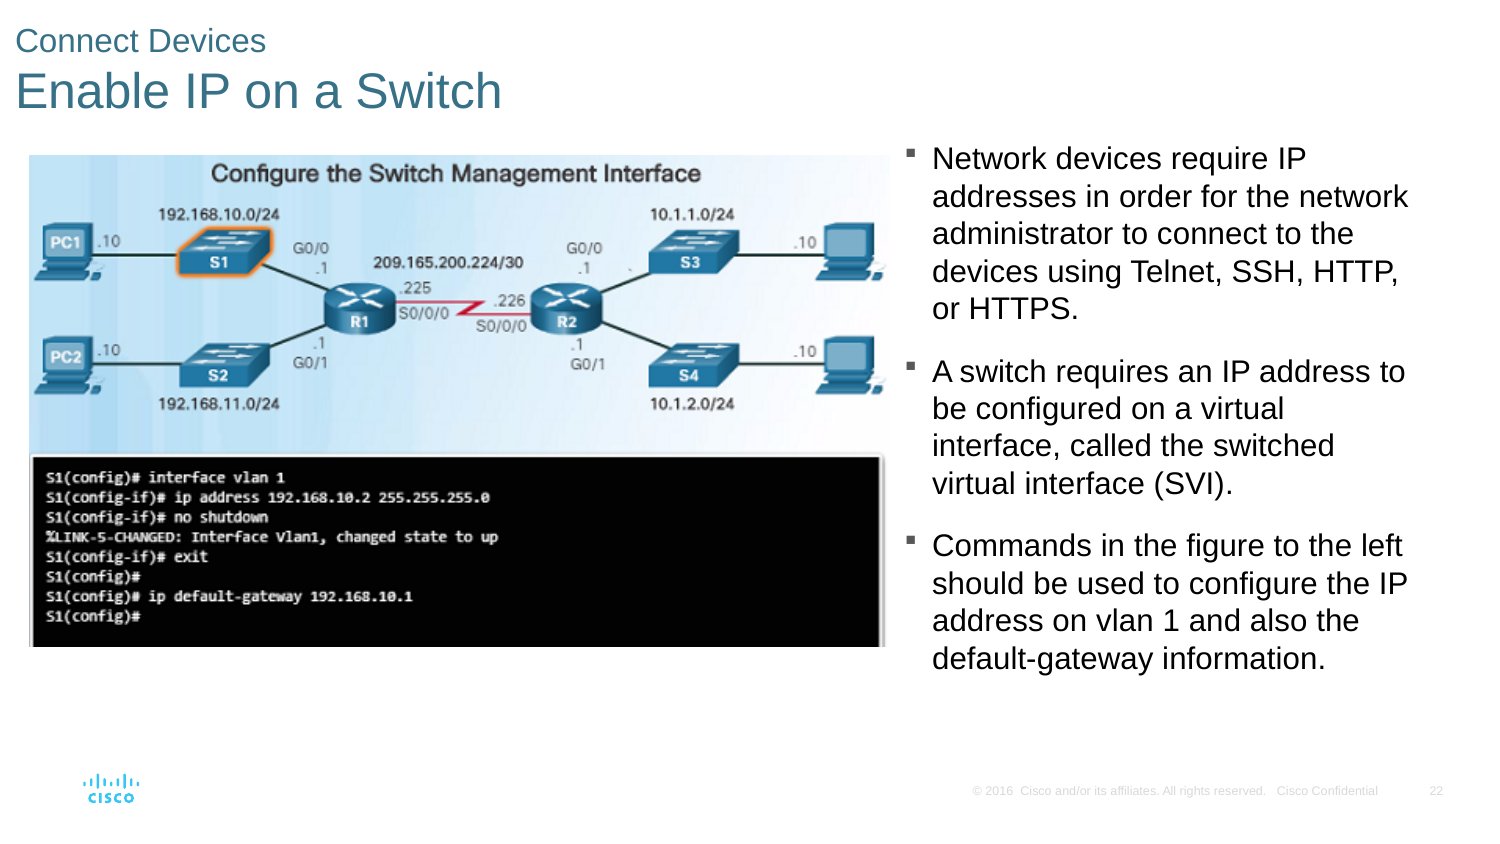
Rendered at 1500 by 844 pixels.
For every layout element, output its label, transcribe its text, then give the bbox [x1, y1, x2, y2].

picture [29, 155, 890, 647]
list Network devices require IP addresses in order for the network administrator to connect to the devices using Telnet, SSH, HTTP, or HTTPS. A switch requires an IP address to be configured on a virtual interface, called the switched virtual interface (SVI). Commands in the figure to the left should be used to configure the IP address on vlan 1 and also the default-gateway information. [889, 131, 1443, 791]
title Connect Devices Enable IP on a Switch [0, 6, 684, 131]
